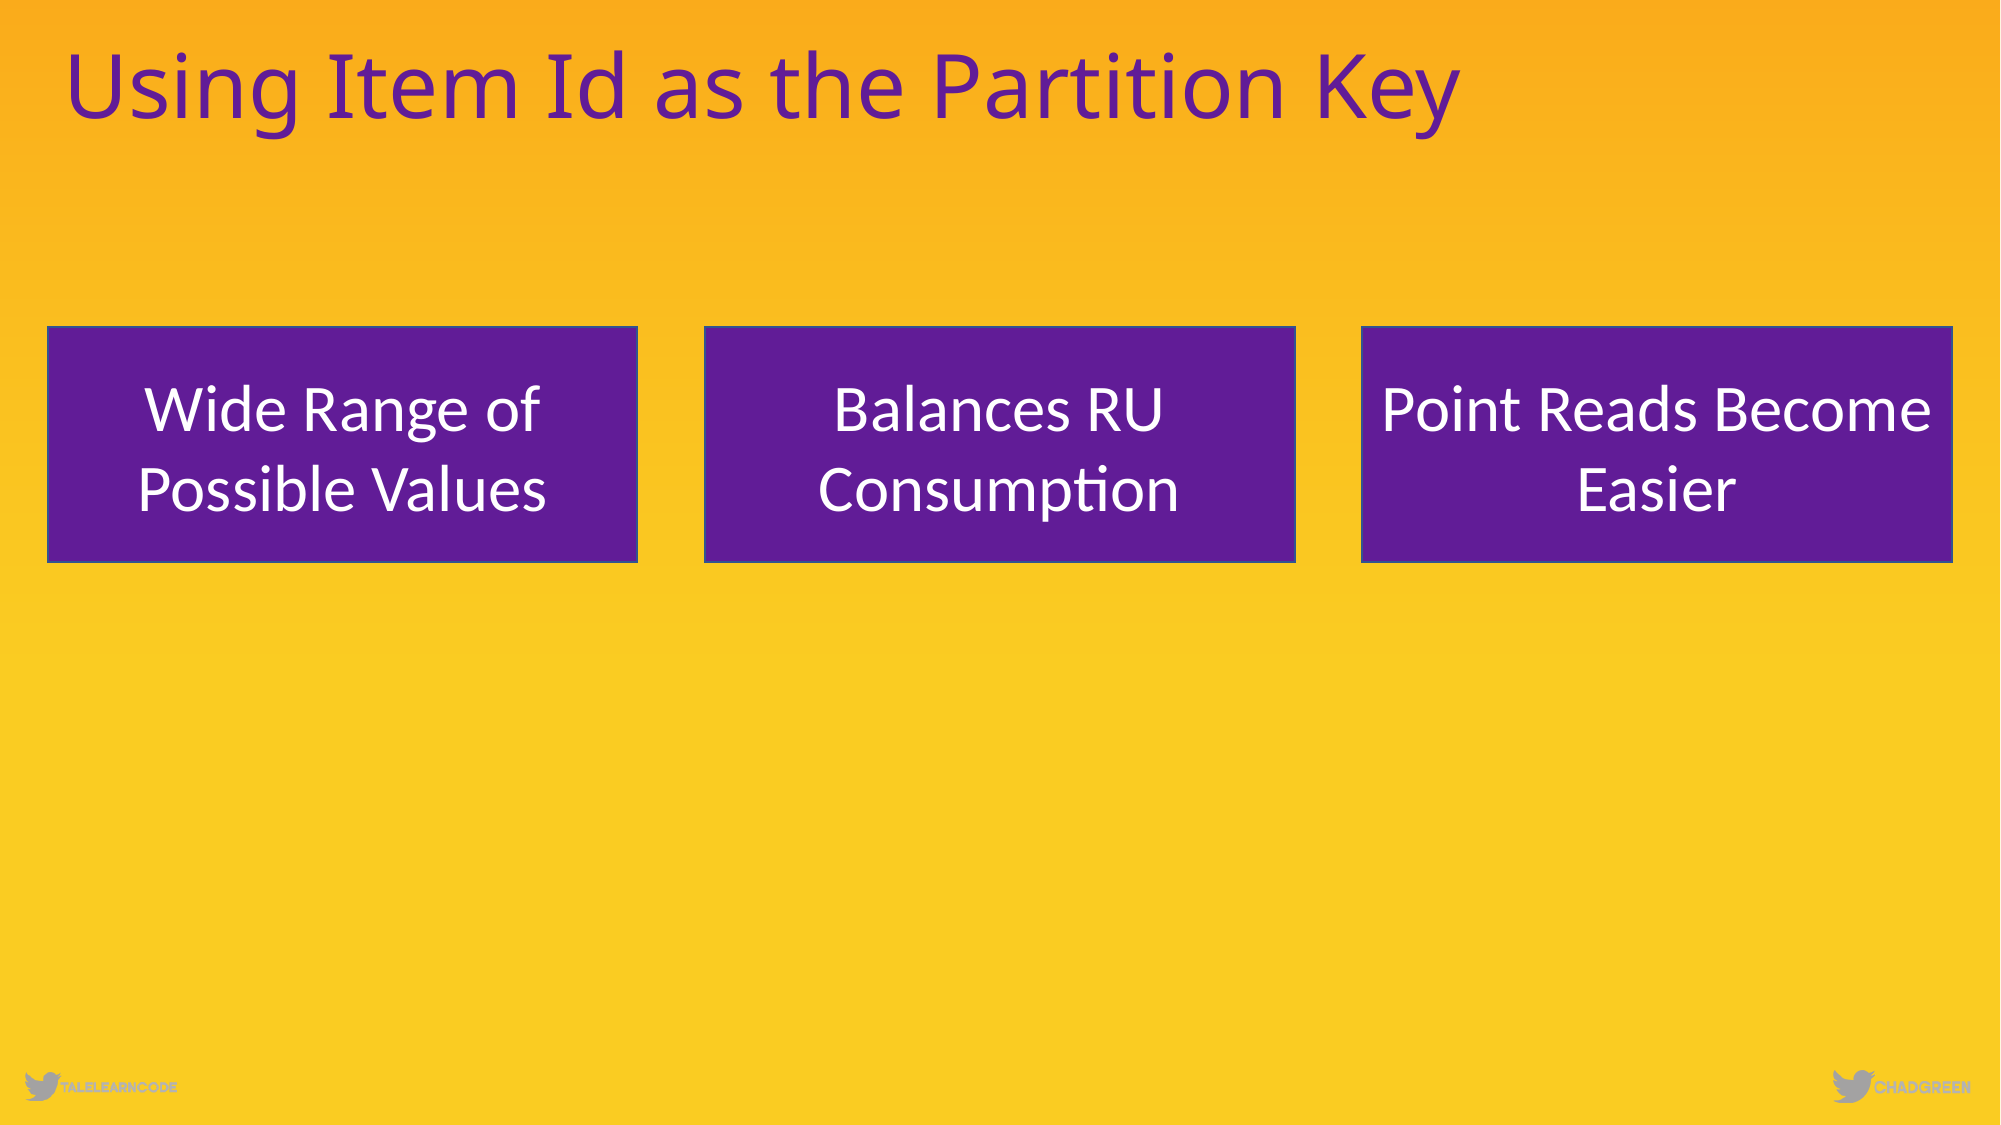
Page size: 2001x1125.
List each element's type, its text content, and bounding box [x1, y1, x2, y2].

text_box Wide Range of Possible Values [47, 326, 638, 563]
text_box Point Reads Become Easier [1361, 326, 1953, 563]
text_box Balances RU Consumption [704, 326, 1296, 563]
title Using Item Id as the Partition Key [48, 34, 1947, 146]
picture [0, 0, 2001, 1125]
